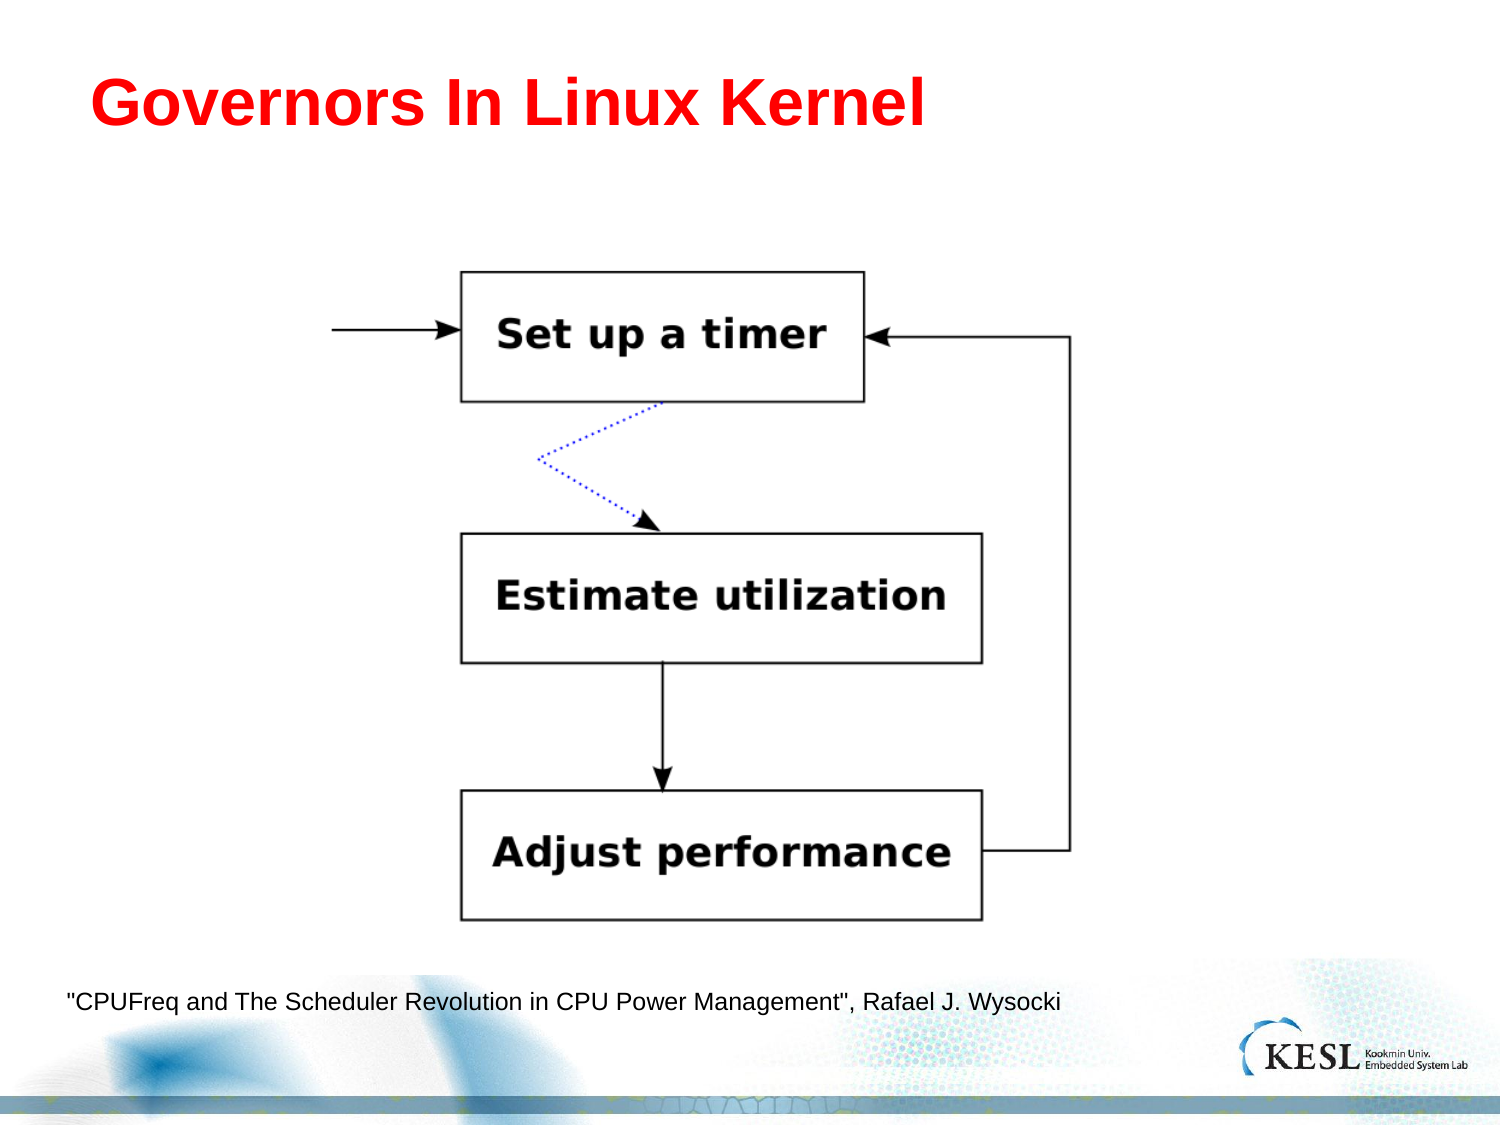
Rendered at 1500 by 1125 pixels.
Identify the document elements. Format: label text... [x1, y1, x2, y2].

text_box "CPUFreq and The Scheduler Revolution in CPU Power Management", Rafael J. Wysocki [26, 959, 1474, 1042]
picture [0, 0, 1500, 1125]
title Governors In Linux Kernel [75, 45, 1425, 153]
